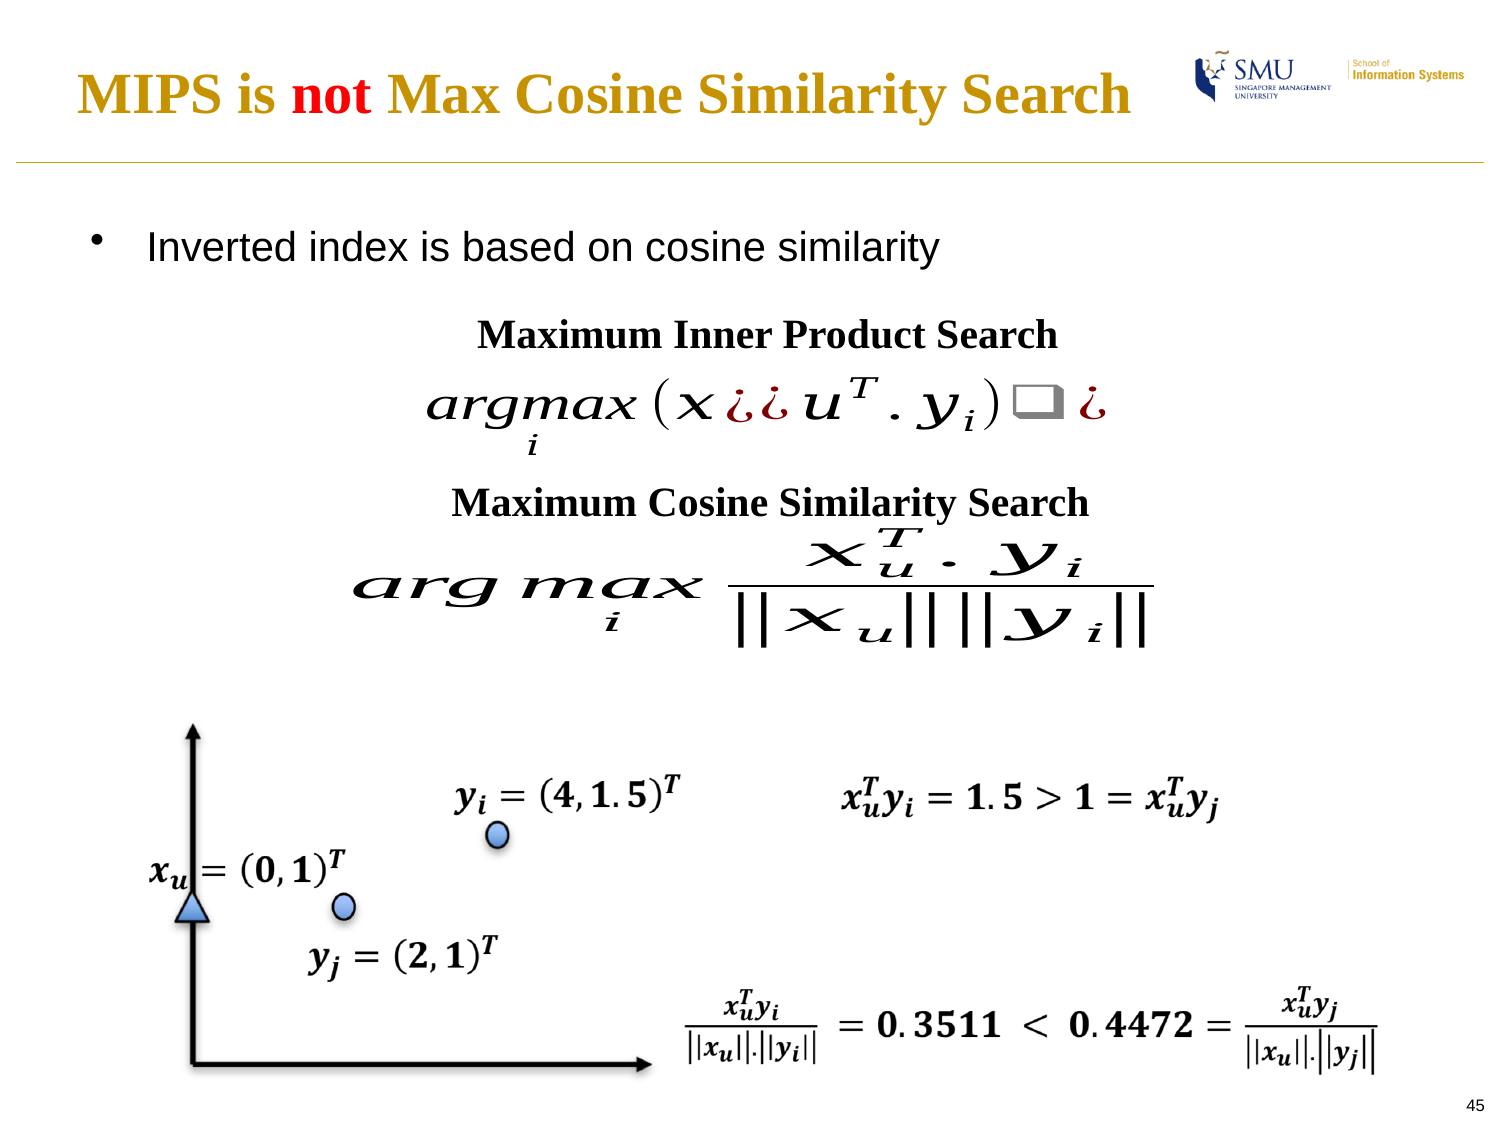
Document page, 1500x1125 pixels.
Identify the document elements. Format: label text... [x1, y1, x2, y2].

text_box Maximum Inner Product Search [169, 299, 1367, 364]
text_box Maximum Cosine Similarity Search [171, 467, 1370, 532]
slide_number 45 [1287, 1087, 1500, 1125]
picture [1175, 29, 1484, 122]
list Inverted index is based on cosine similarity [75, 212, 1425, 279]
title MIPS is not Max Cosine Similarity Search [62, 47, 1163, 133]
picture [124, 699, 1417, 1088]
